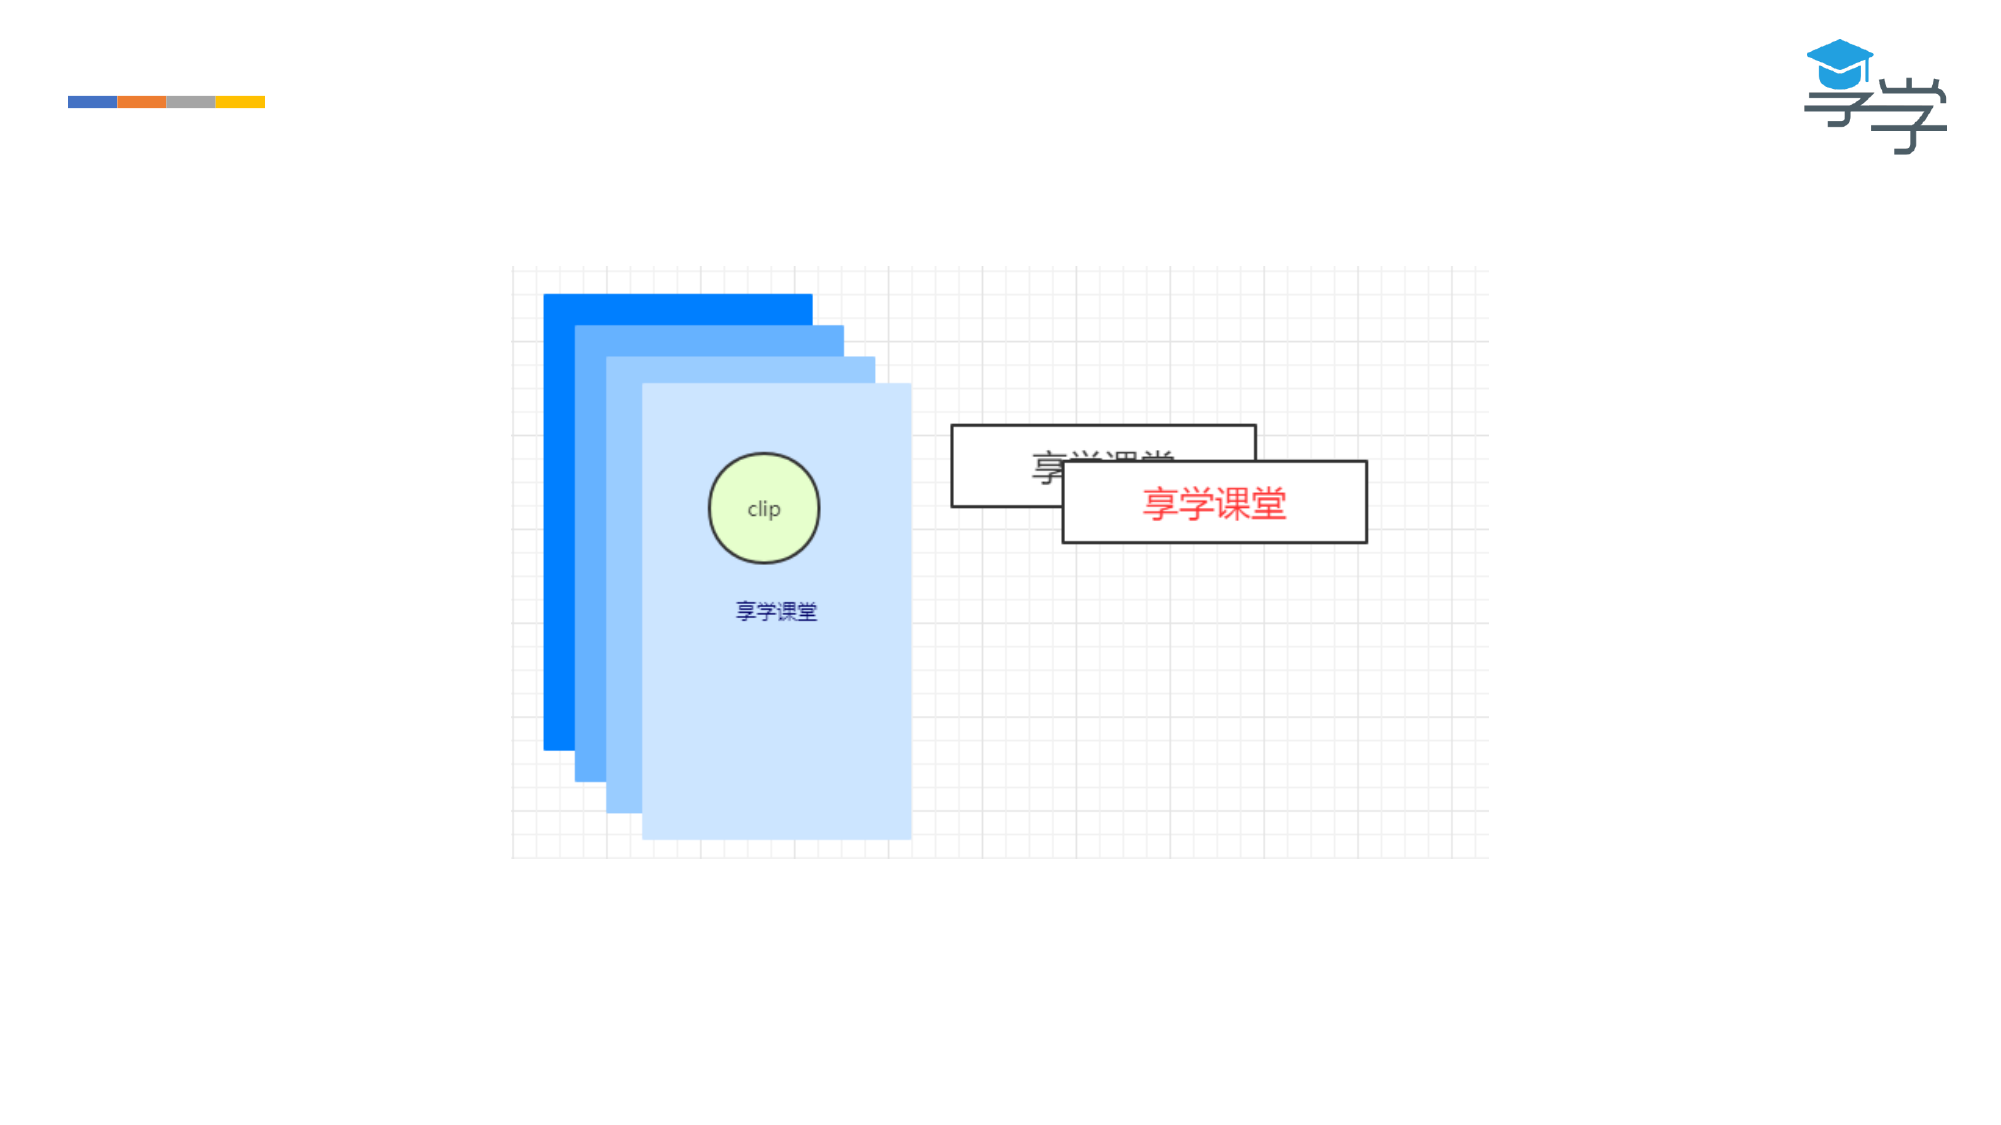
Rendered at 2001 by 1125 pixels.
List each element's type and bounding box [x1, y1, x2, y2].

picture [511, 266, 1489, 859]
picture [1799, 20, 1952, 173]
